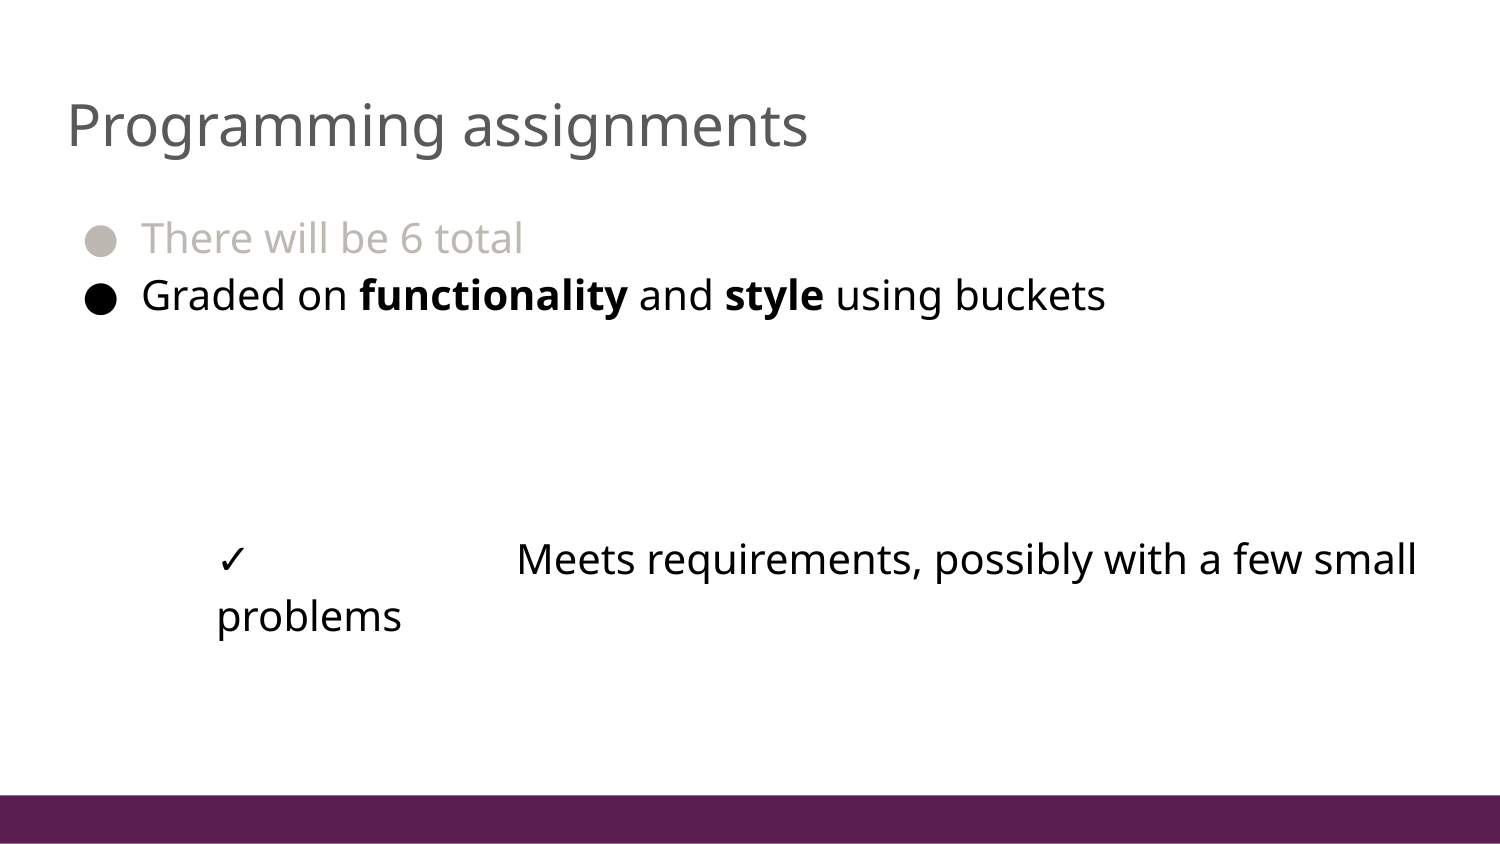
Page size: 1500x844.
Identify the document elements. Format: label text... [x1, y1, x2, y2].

title Programming assignments [51, 72, 1449, 167]
list There will be 6 total Graded on functionality and style using buckets ✓ Meets requirements, possibly with a few small problems [51, 189, 1449, 750]
